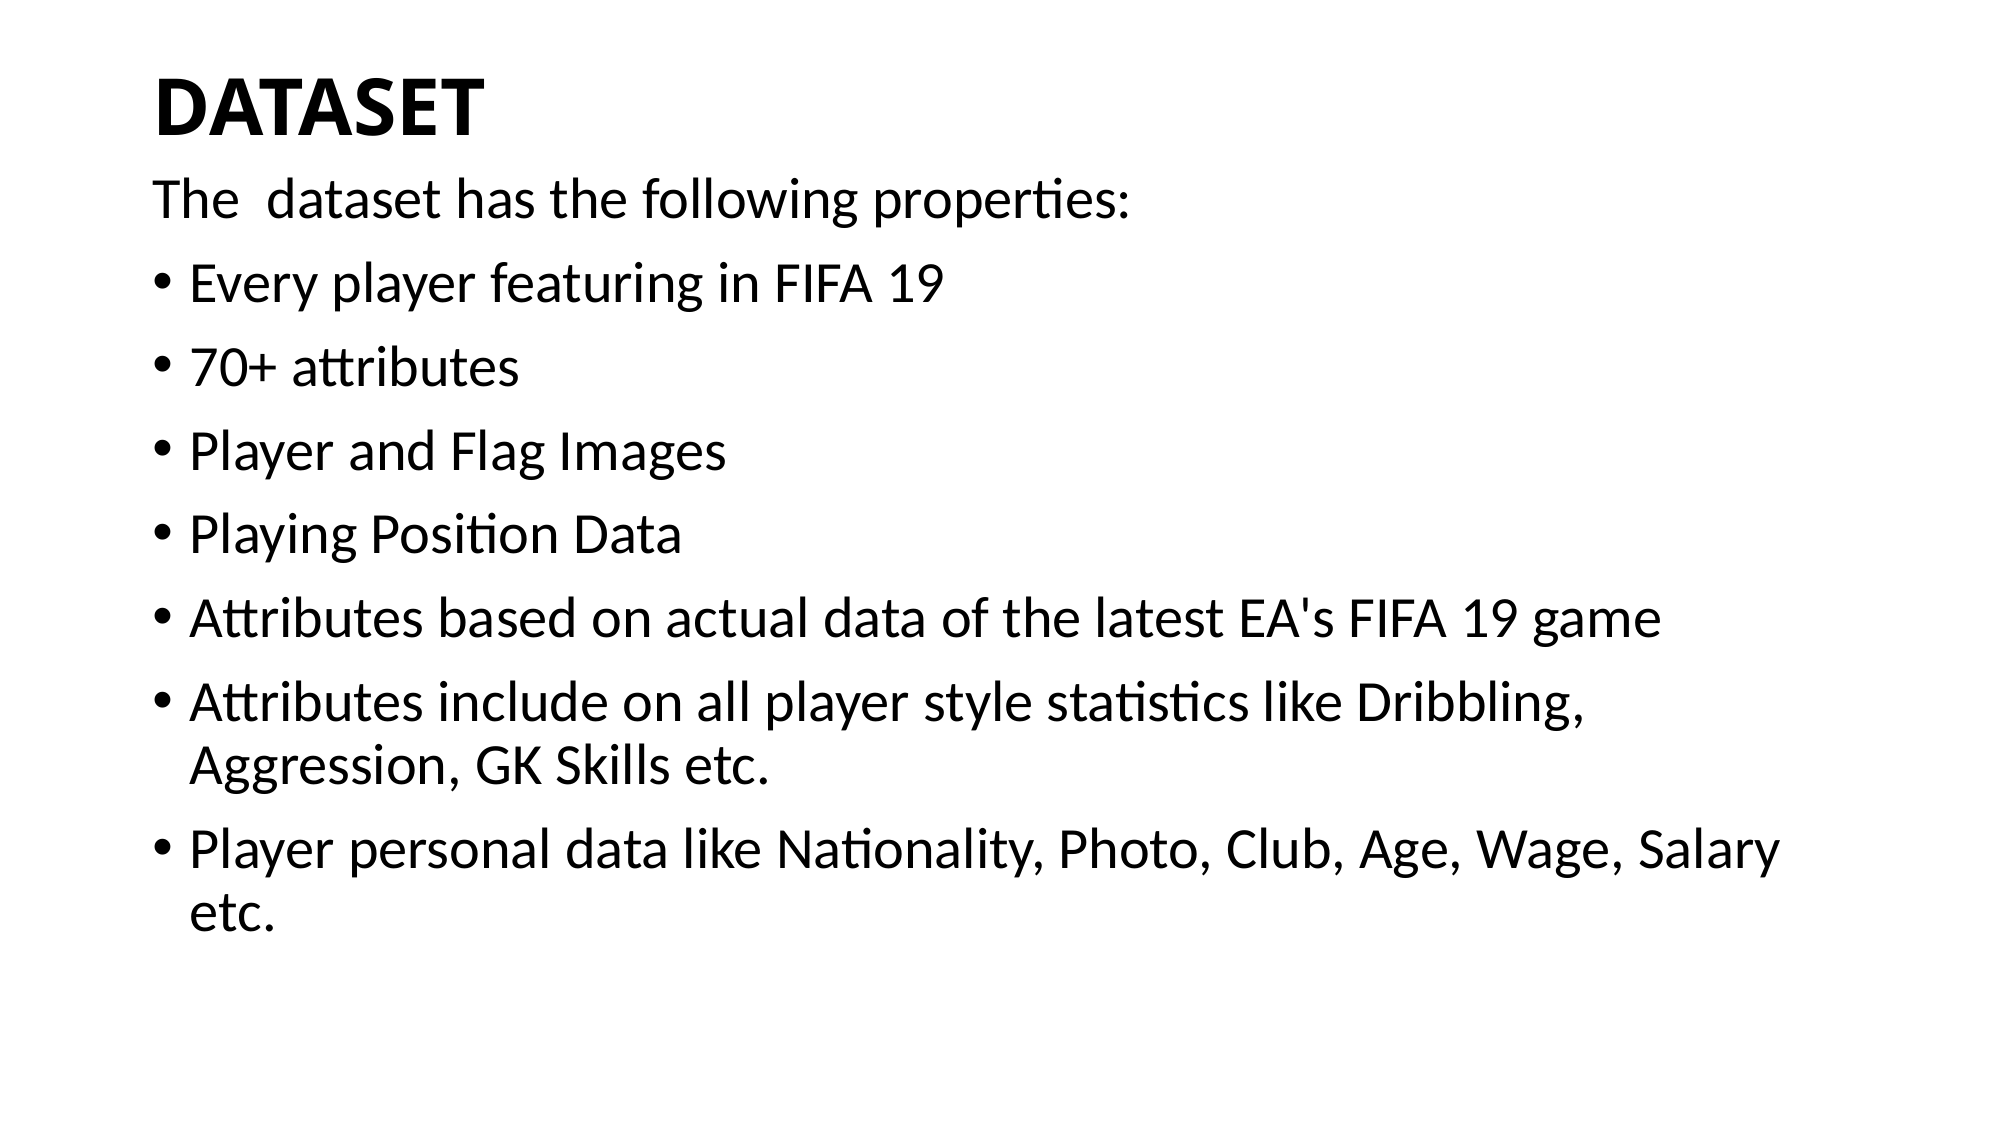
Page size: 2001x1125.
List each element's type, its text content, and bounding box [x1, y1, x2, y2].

title DATASET [137, 59, 1863, 160]
list The dataset has the following properties: Every player featuring in FIFA 19 70+ attributes Player and Flag Images Playing Position Data Attributes based on actual data of the latest EA's FIFA 19 game Attributes include on all player style statistics like Dribbling, Aggression, GK Skills etc. Player personal data like Nationality, Photo, Club, Age, Wage, Salary etc. [137, 160, 1863, 1014]
